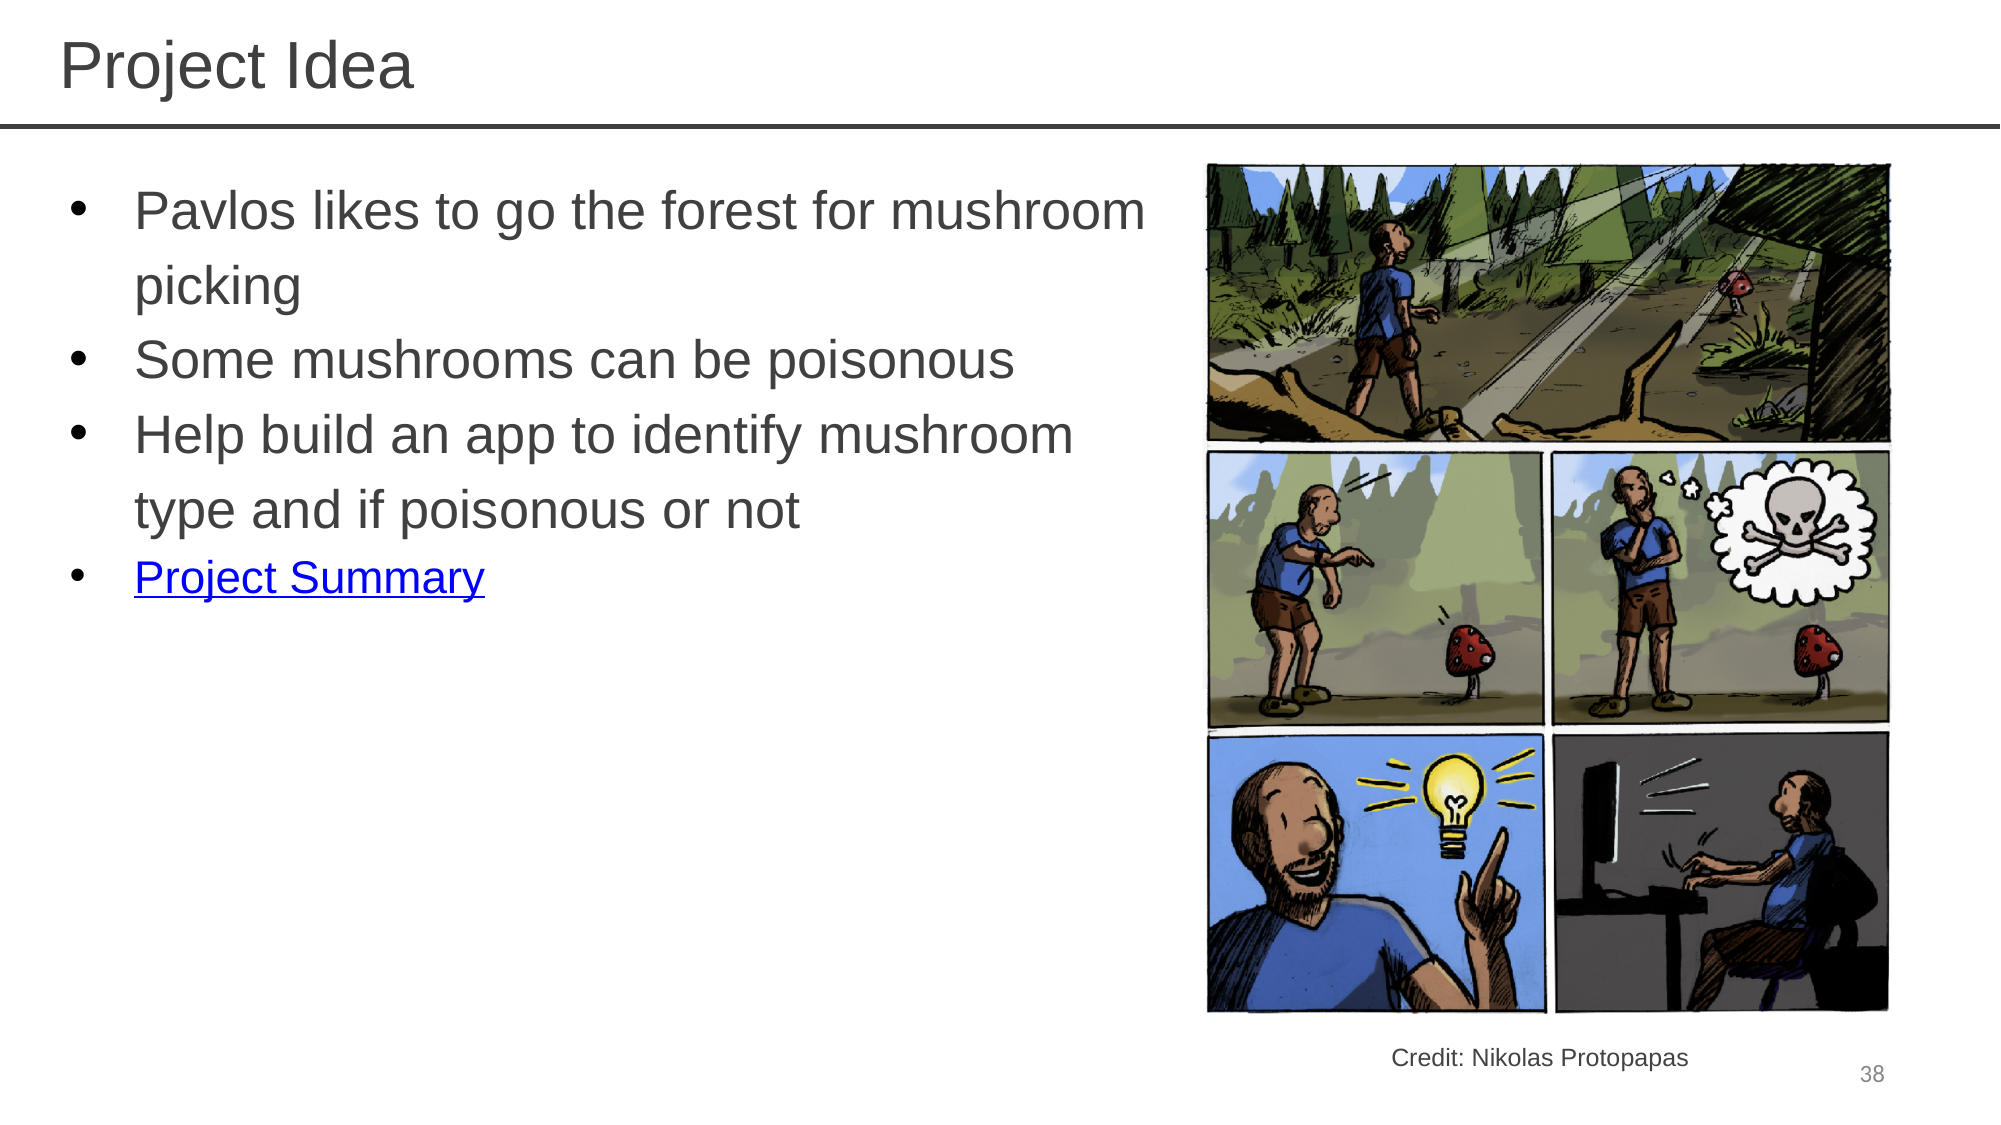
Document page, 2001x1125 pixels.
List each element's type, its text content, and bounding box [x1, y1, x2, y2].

slide_number 38 [1433, 1042, 1900, 1103]
title Project Idea [44, 14, 1813, 127]
text_box Credit: Nikolas Protopapas [1329, 1026, 1751, 1087]
picture [1199, 157, 1894, 1015]
list Pavlos likes to go the forest for mushroom picking Some mushrooms can be poisonous Help build an app to identify mushroom type and if poisonous or not Project Summary [44, 158, 1167, 967]
